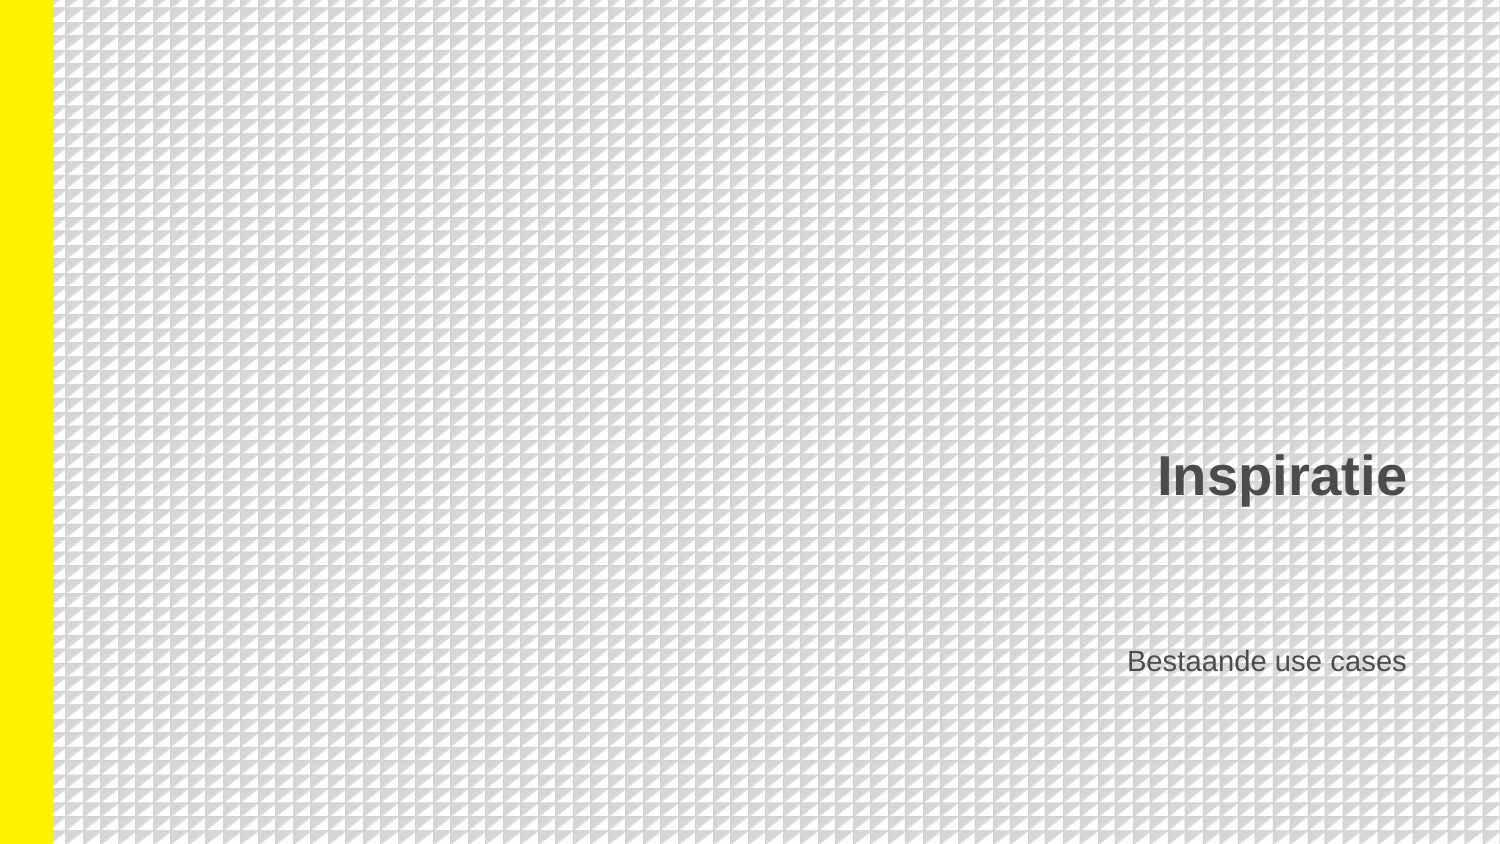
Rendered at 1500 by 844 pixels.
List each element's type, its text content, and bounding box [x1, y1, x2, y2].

subtitle Bestaande use cases [297, 631, 1423, 835]
text_box [0, 0, 54, 844]
picture [54, 0, 1500, 844]
title Inspiratie [147, 246, 1423, 591]
